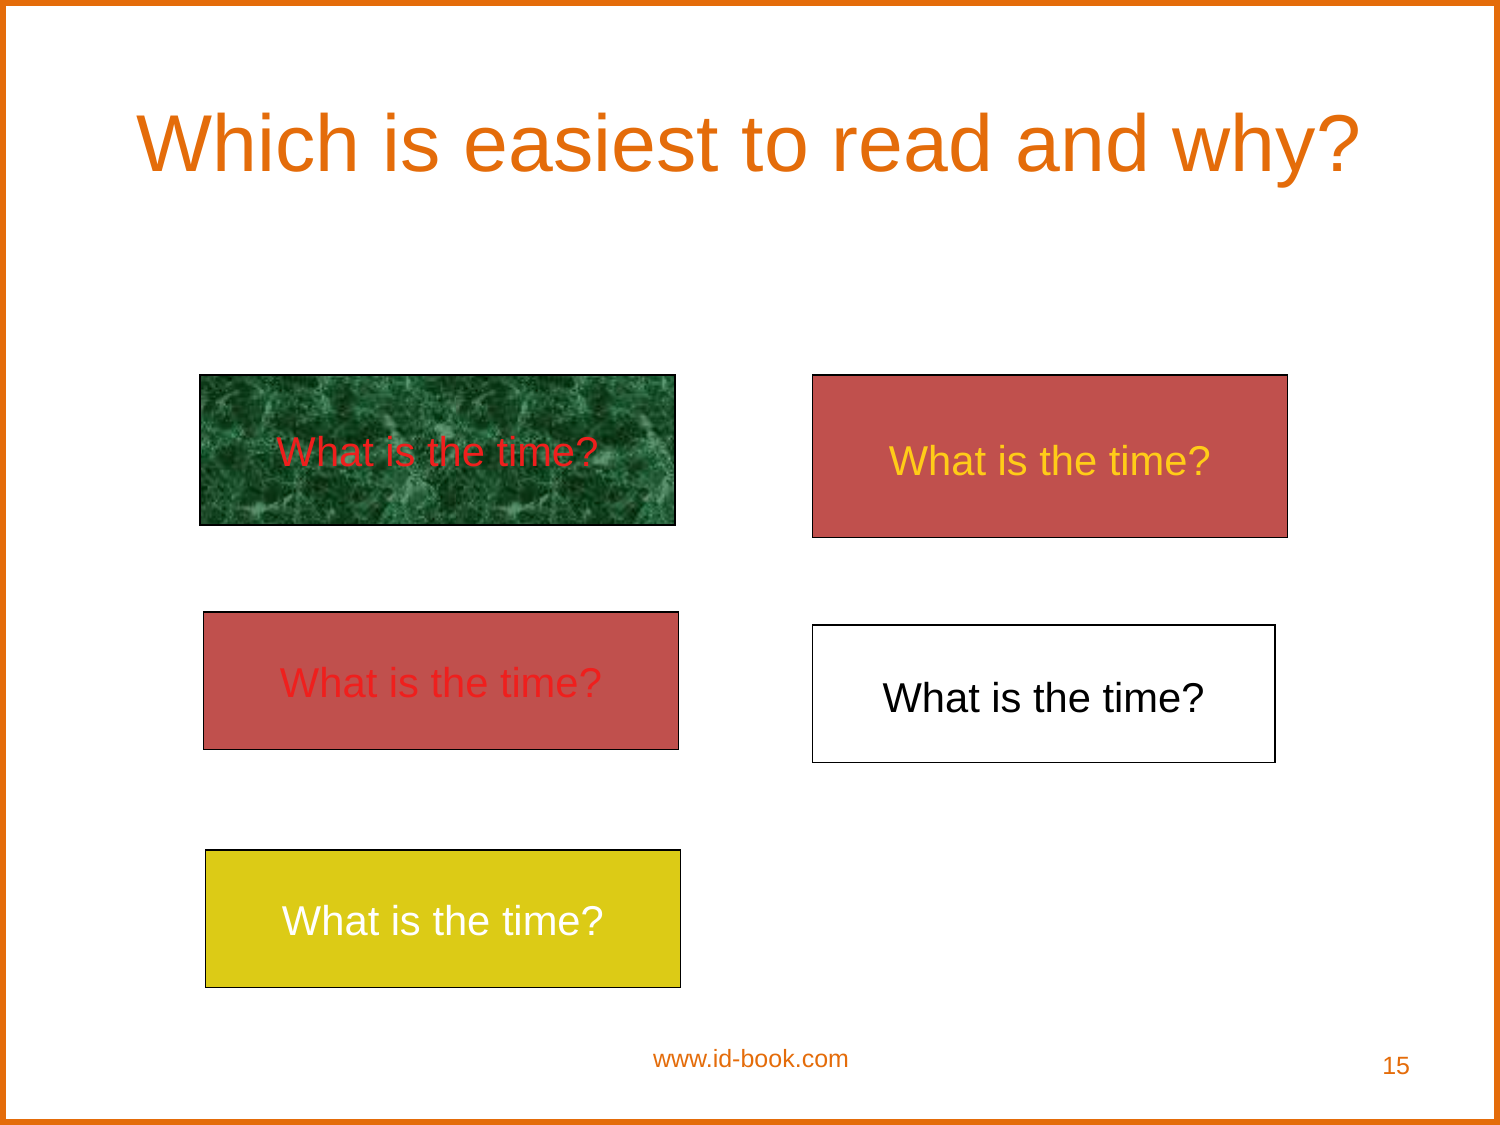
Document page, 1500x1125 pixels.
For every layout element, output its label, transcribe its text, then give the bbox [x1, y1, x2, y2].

text_box What is the time? [205, 849, 681, 988]
text_box What is the time? [812, 374, 1288, 538]
slide_number 15 [1074, 1042, 1425, 1103]
footer www.id-book.com [513, 1035, 989, 1095]
title Which is easiest to read and why? [75, 45, 1425, 233]
text_box What is the time? [200, 374, 675, 525]
text_box What is the time? [203, 612, 679, 750]
text_box What is the time? [812, 624, 1275, 763]
